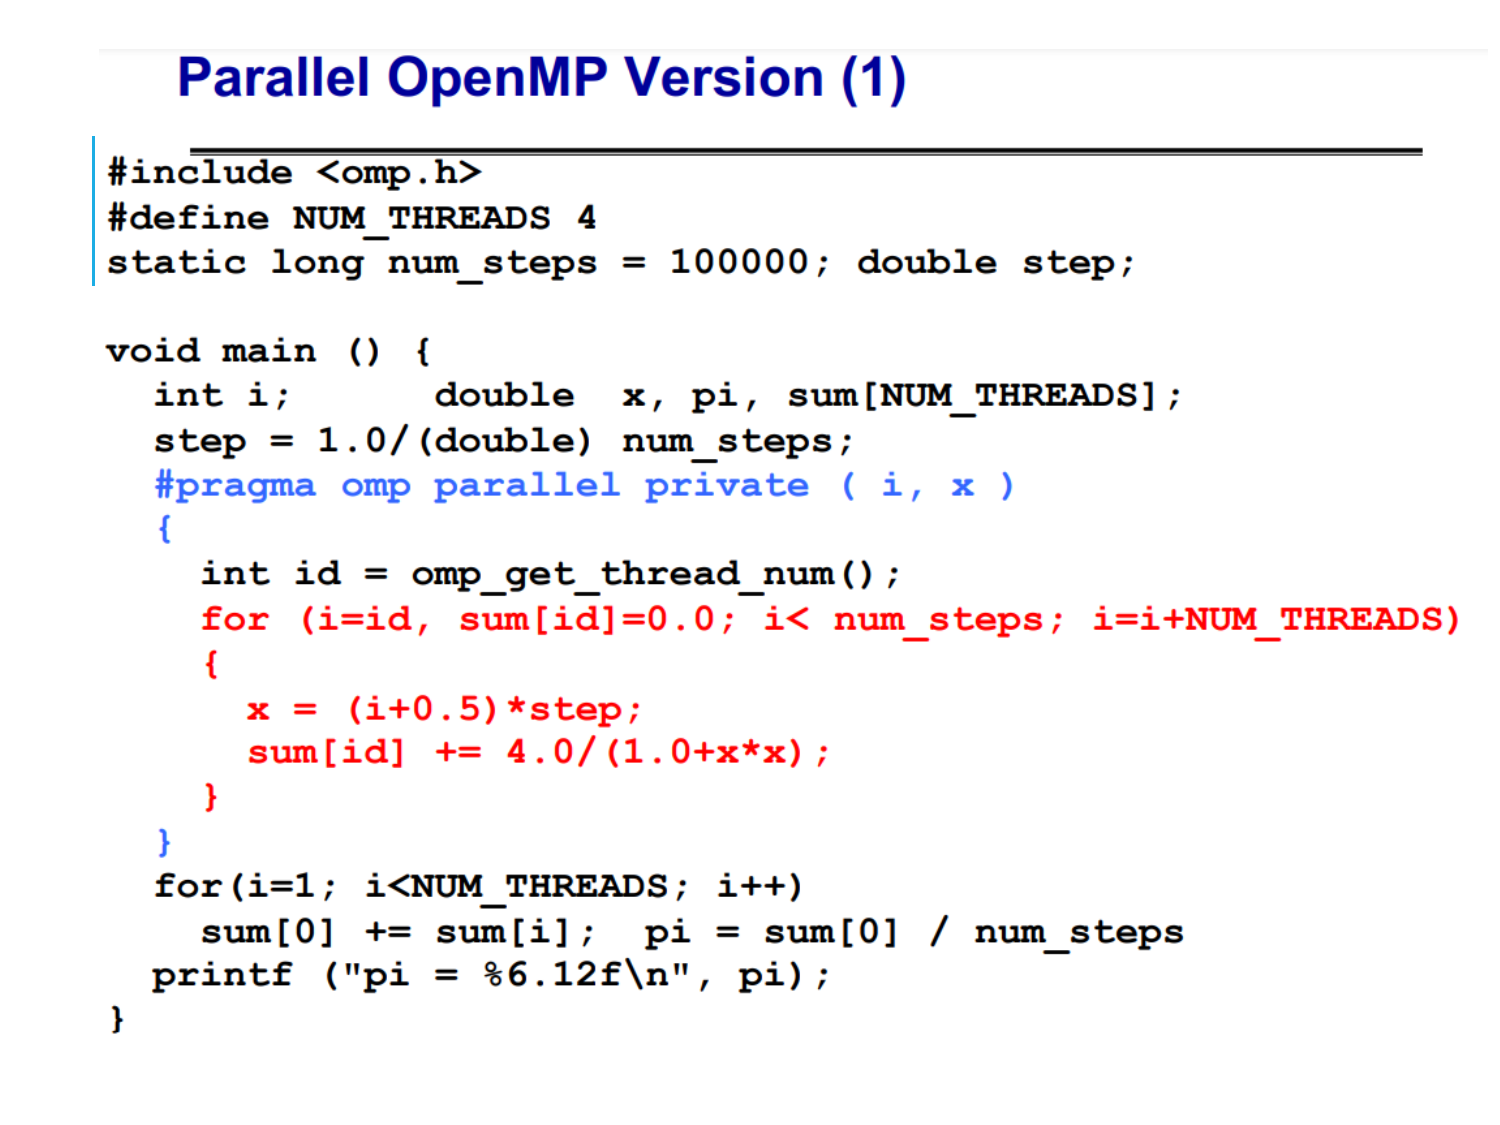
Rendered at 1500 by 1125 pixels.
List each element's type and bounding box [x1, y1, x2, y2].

picture [99, 49, 1488, 1036]
